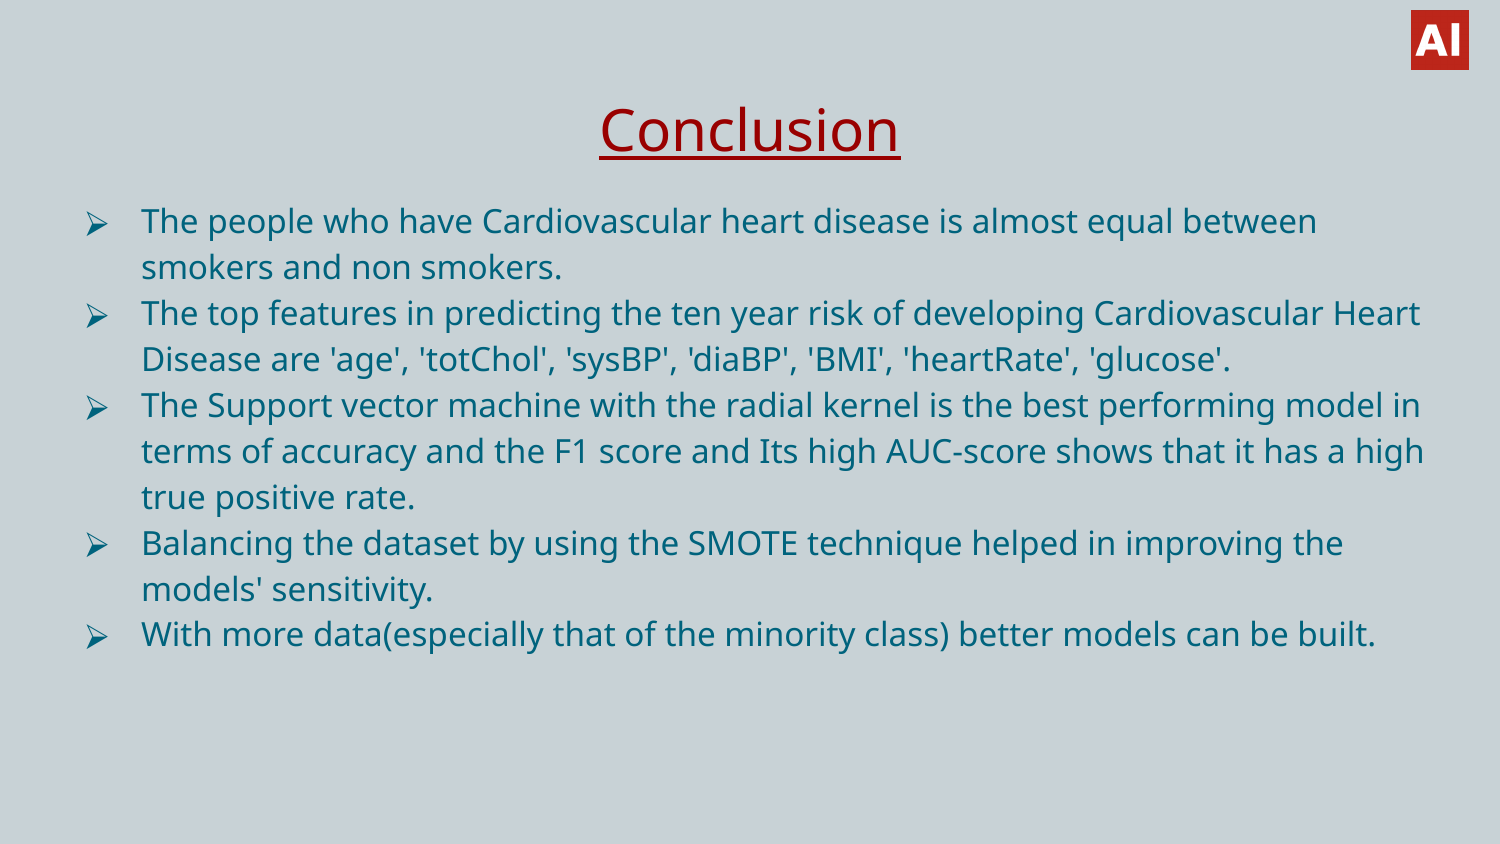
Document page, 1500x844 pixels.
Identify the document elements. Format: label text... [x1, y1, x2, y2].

title Conclusion [51, 77, 1449, 172]
list The people who have Cardiovascular heart disease is almost equal between smokers and non smokers. The top features in predicting the ten year risk of developing Cardiovascular Heart Disease are 'age', 'totChol', 'sysBP', 'diaBP', 'BMI', 'heartRate', 'glucose'. The Support vector machine with the radial kernel is the best performing model in terms of accuracy and the F1 score and Its high AUC-score shows that it has a high true positive rate. Balancing the dataset by using the SMOTE technique helped in improving the models' sensitivity. With more data(especially that of the minority class) better models can be built. [51, 179, 1449, 687]
picture [1411, 10, 1469, 70]
